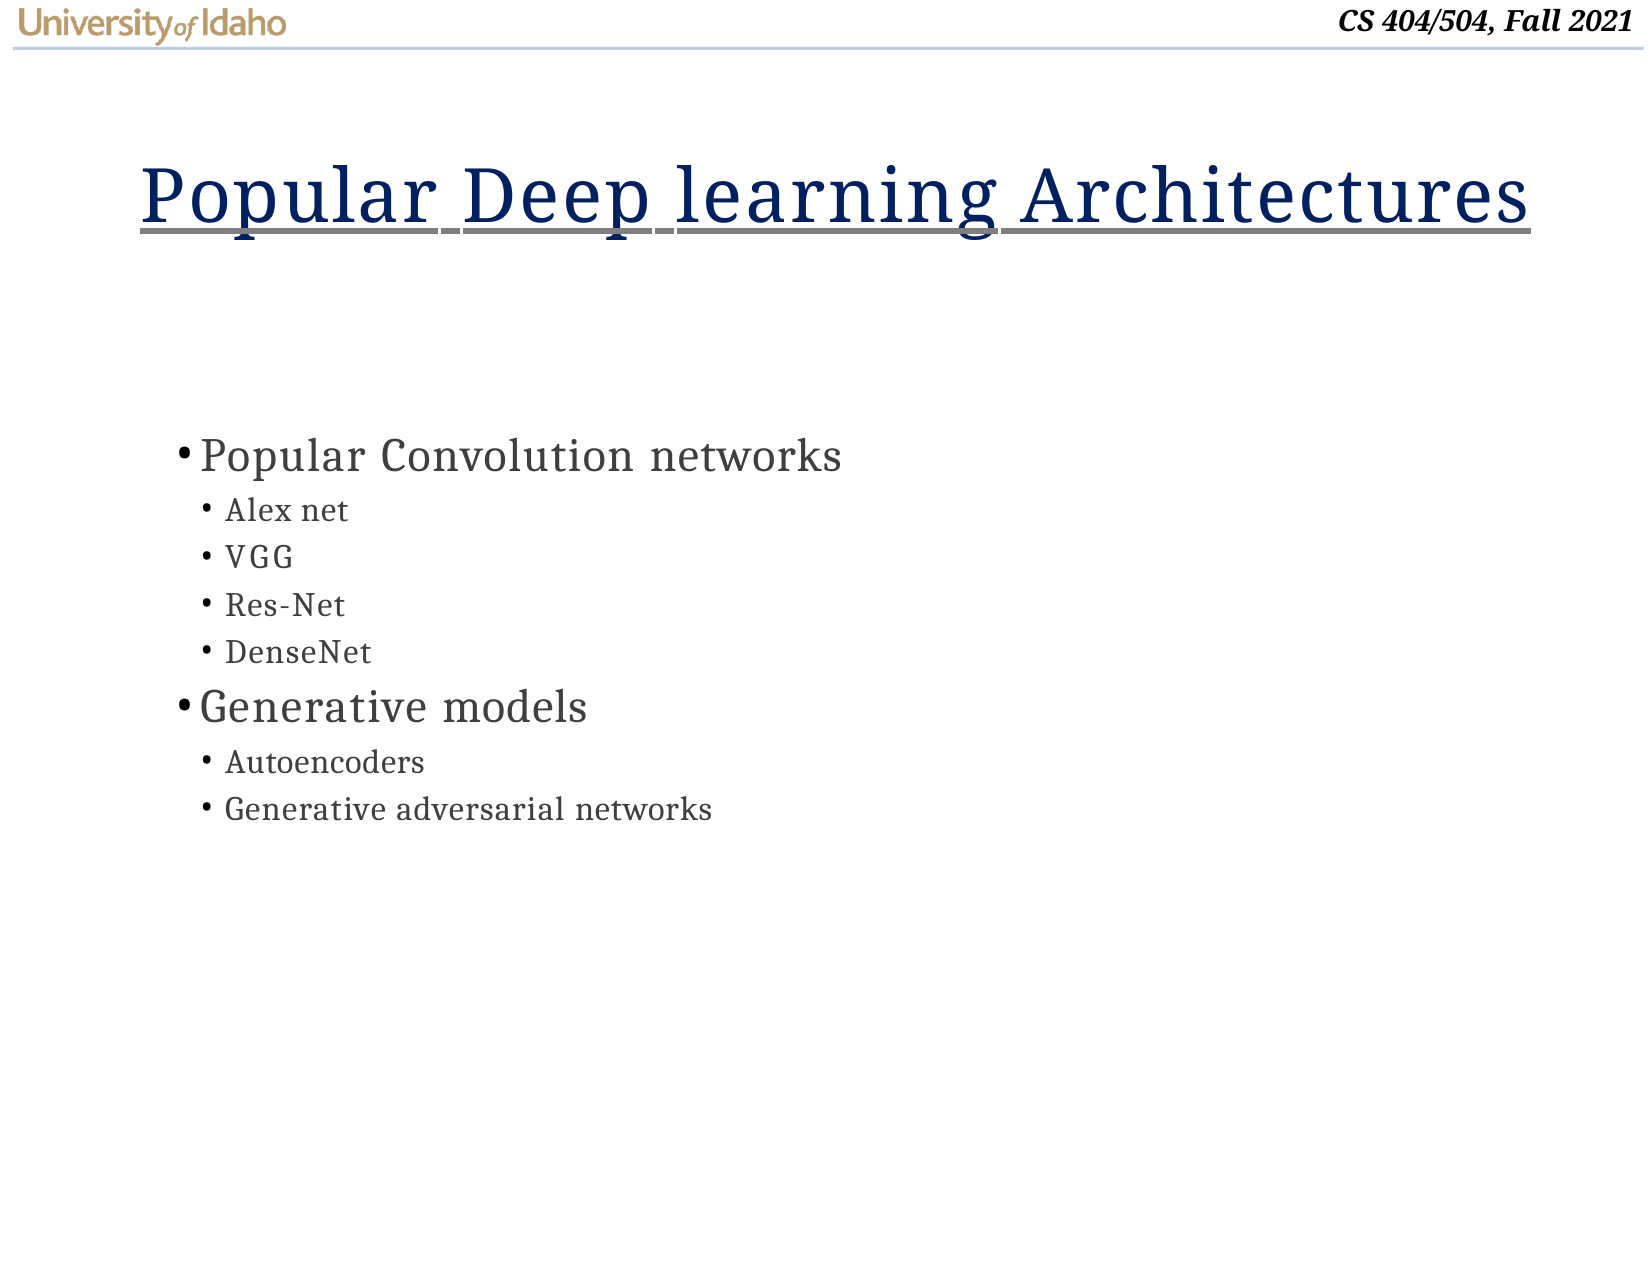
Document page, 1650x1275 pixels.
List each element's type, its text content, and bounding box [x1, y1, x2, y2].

title Popular Deep learning Architectures [82, 35, 1568, 344]
picture [19, 8, 286, 46]
text_box Popular Convolution networks Alex net VGG Res-Net DenseNet Generative models Autoencoders Generative adversarial networks [173, 411, 882, 828]
